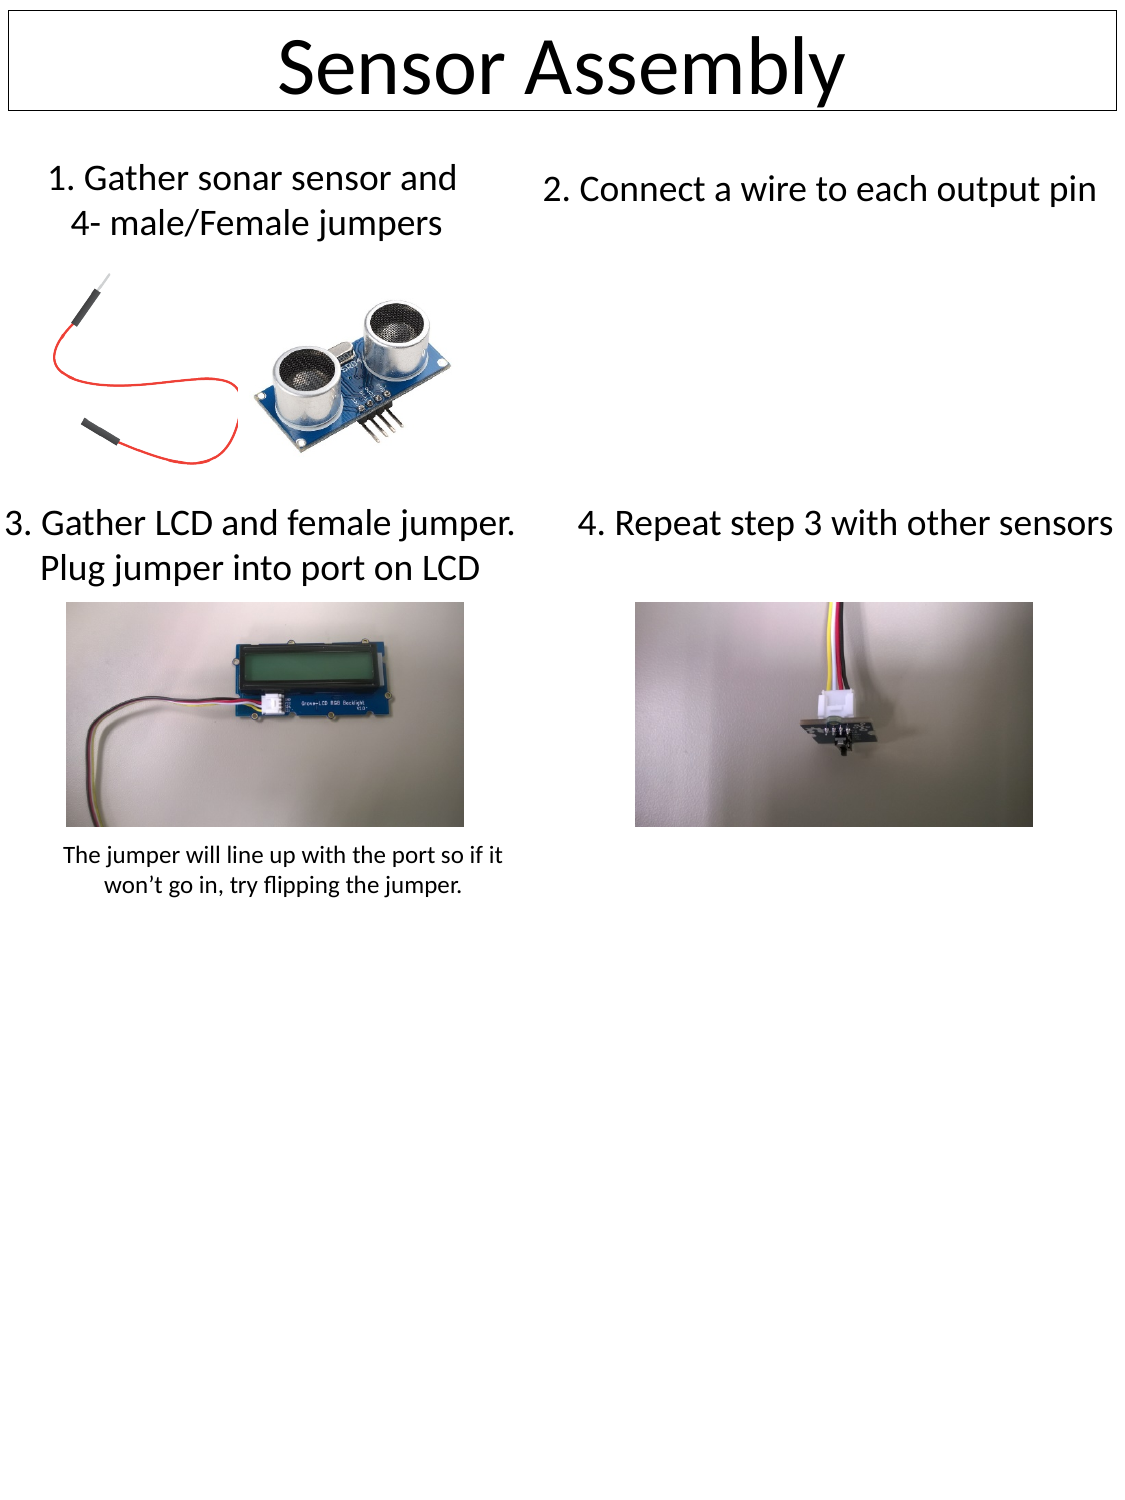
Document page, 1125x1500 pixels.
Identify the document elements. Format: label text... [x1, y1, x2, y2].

text_box 2. Connect a wire to each output pin [527, 156, 1113, 216]
text_box 4. Repeat step 3 with other sensors [562, 491, 1125, 551]
picture [0, 251, 465, 505]
text_box 1. Gather sonar sensor and 4- male/Female jumpers [32, 145, 482, 250]
text_box The jumper will line up with the port so if it won’t go in, try flipping the jumper. [33, 831, 535, 907]
picture [66, 602, 465, 827]
title Sensor Assembly [8, 10, 1117, 111]
picture [635, 602, 1034, 827]
text_box 3. Gather LCD and female jumper. Plug jumper into port on LCD [0, 491, 532, 596]
